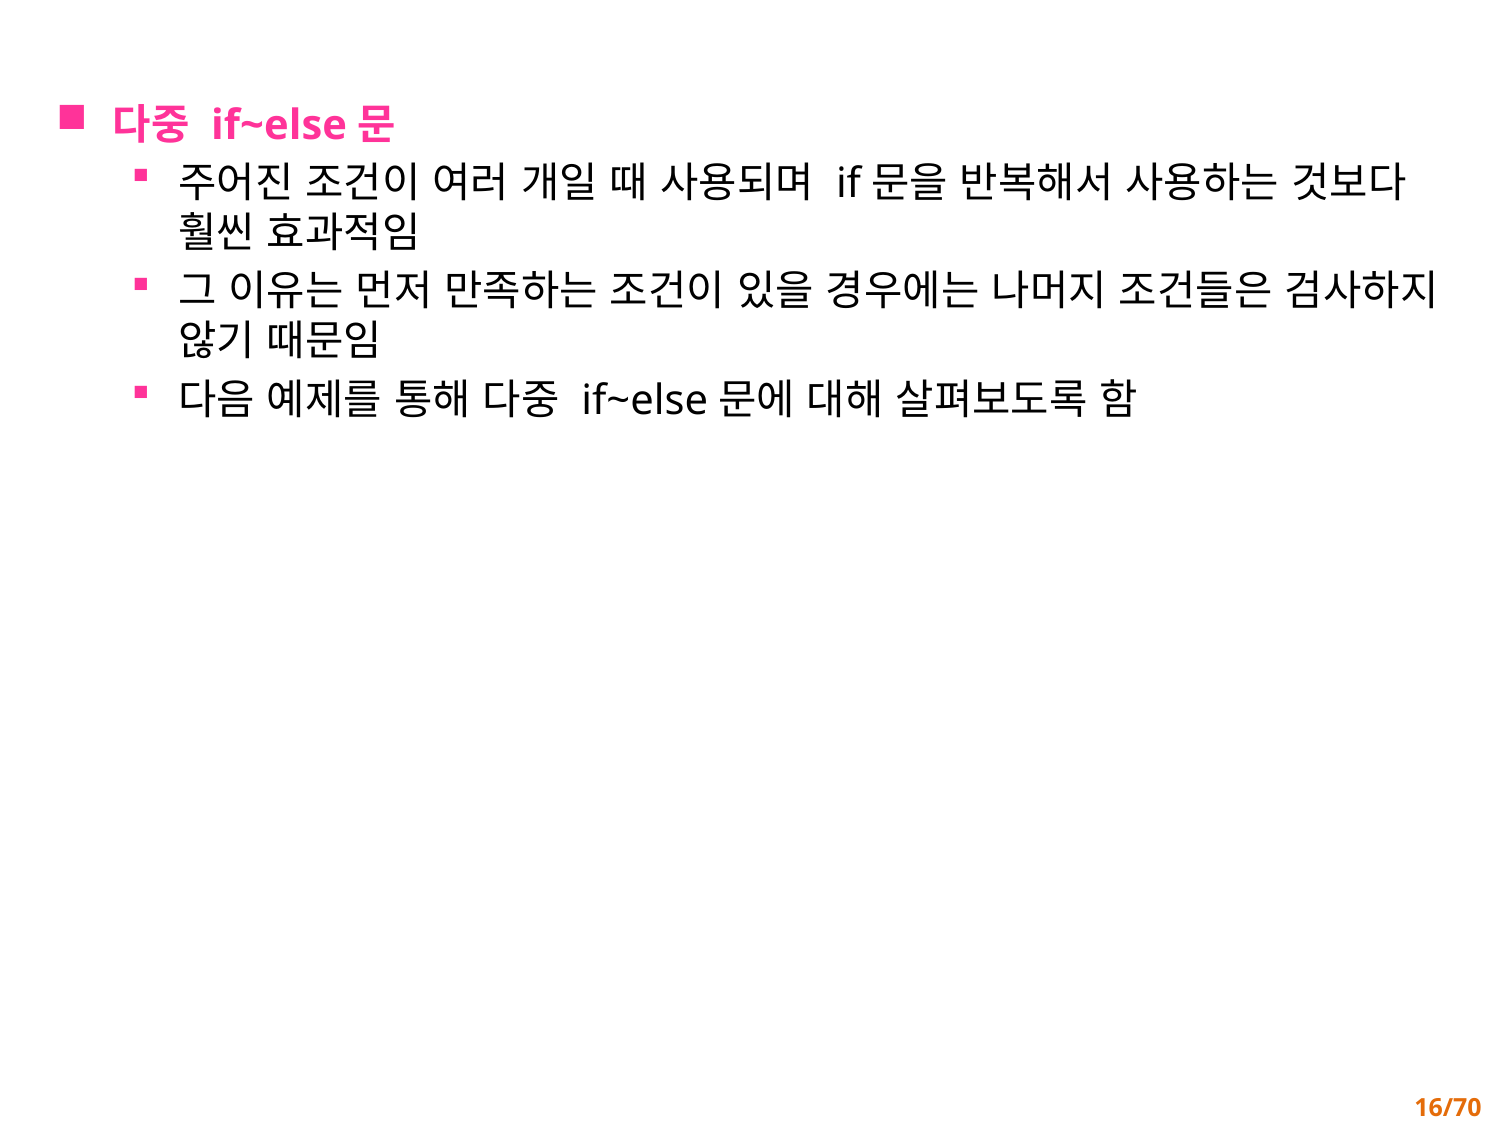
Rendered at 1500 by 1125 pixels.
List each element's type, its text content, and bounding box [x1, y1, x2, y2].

list 다중 if~else문 주어진 조건이 여러 개일 때 사용되며 if문을 반복해서 사용하는 것보다 훨씬 효과적임 그 이유는 먼저 만족하는 조건이 있을 경우에는 나머지 조건들은 검사하지 않기 때문임 다음 예제를 통해 다중 if~else문에 대해 살펴보도록 함 [41, 90, 1459, 492]
